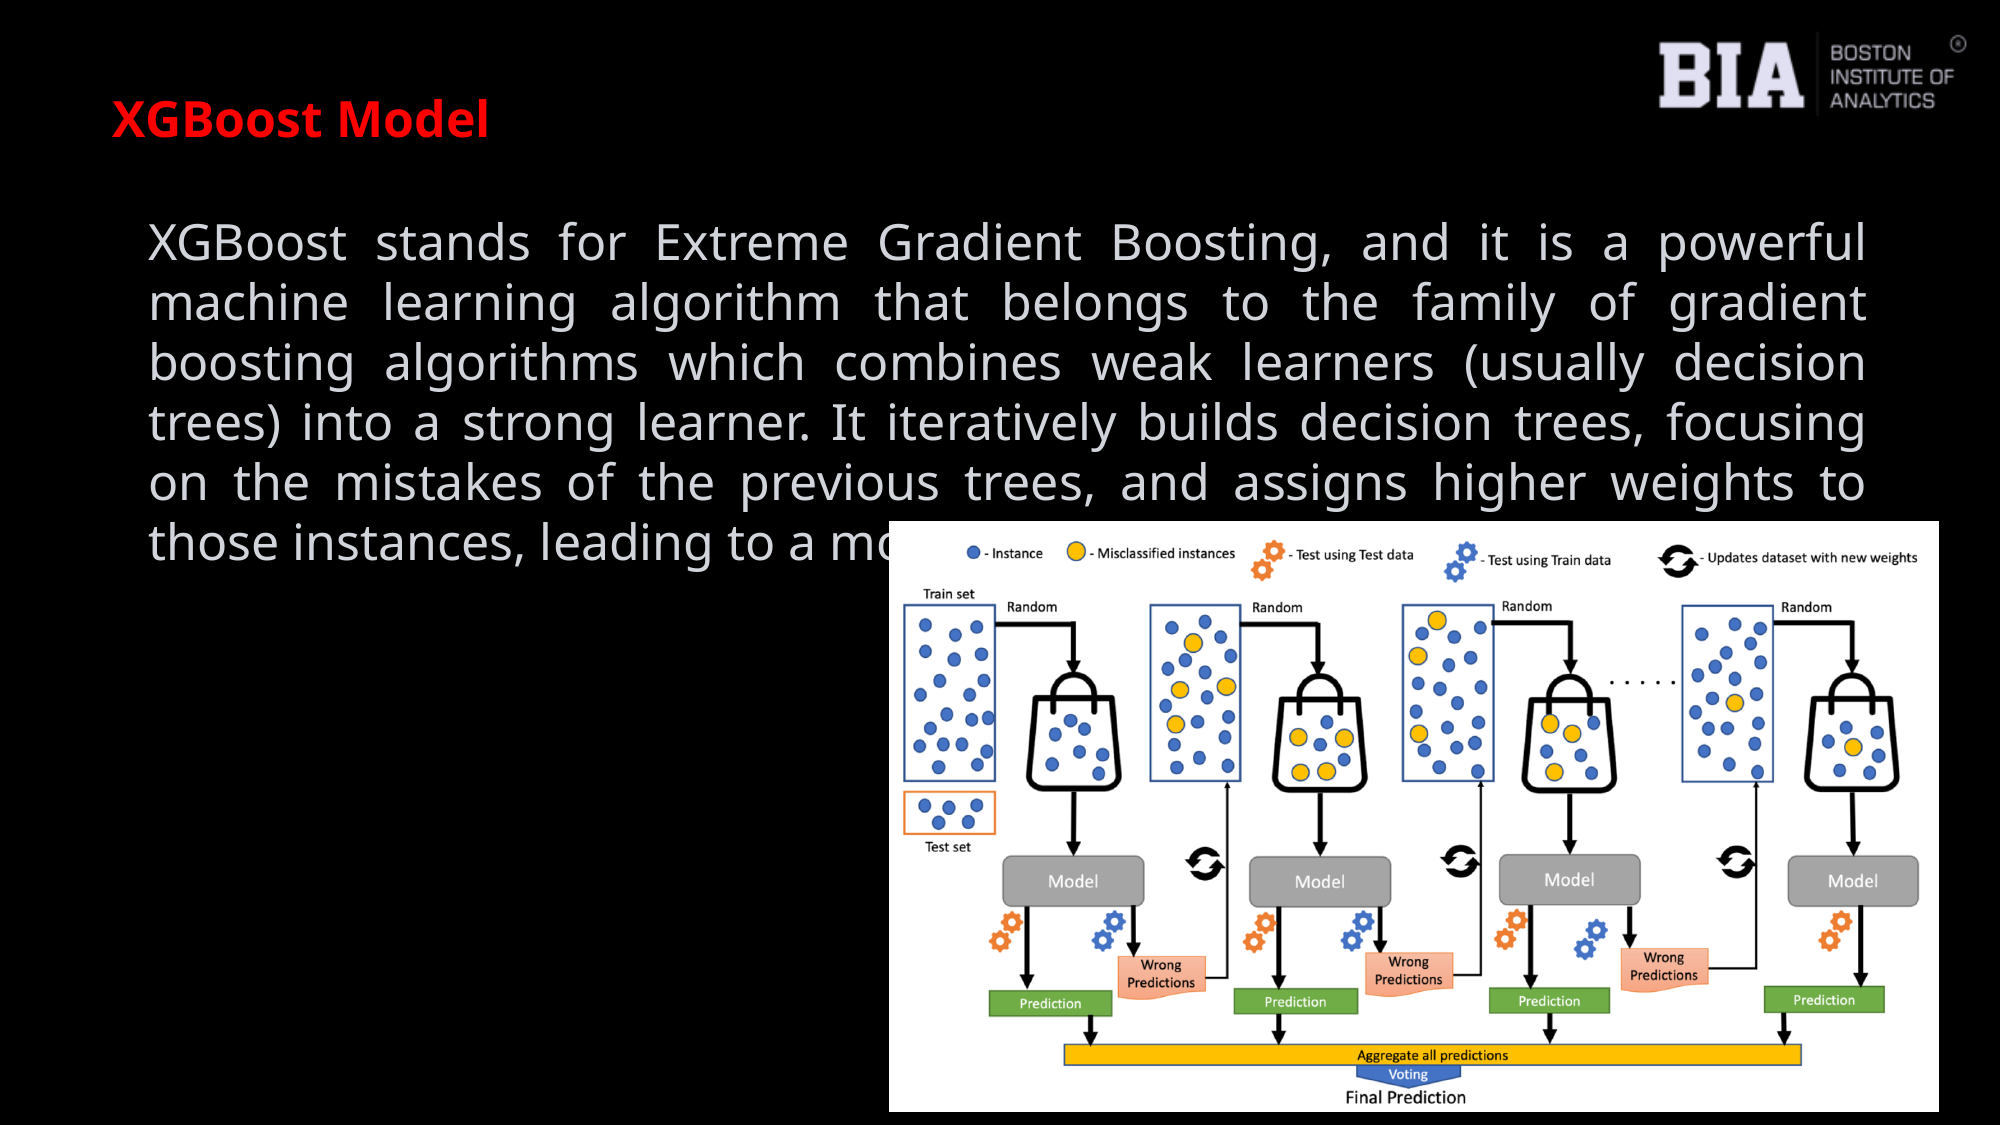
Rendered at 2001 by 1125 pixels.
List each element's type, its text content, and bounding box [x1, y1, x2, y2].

picture [889, 521, 1939, 1112]
text_box XGBoost stands for Extreme Gradient Boosting, and it is a powerful machine learning algorithm that belongs to the family of gradient boosting algorithms which combines weak learners (usually decision trees) into a strong learner. It iteratively builds decision trees, focusing on the mistakes of the previous trees, and assigns higher weights to those instances, leading to a more accurate ensemble model. [133, 203, 1884, 578]
text_box XGBoost Model [0, 80, 837, 156]
picture [1650, 29, 1976, 119]
